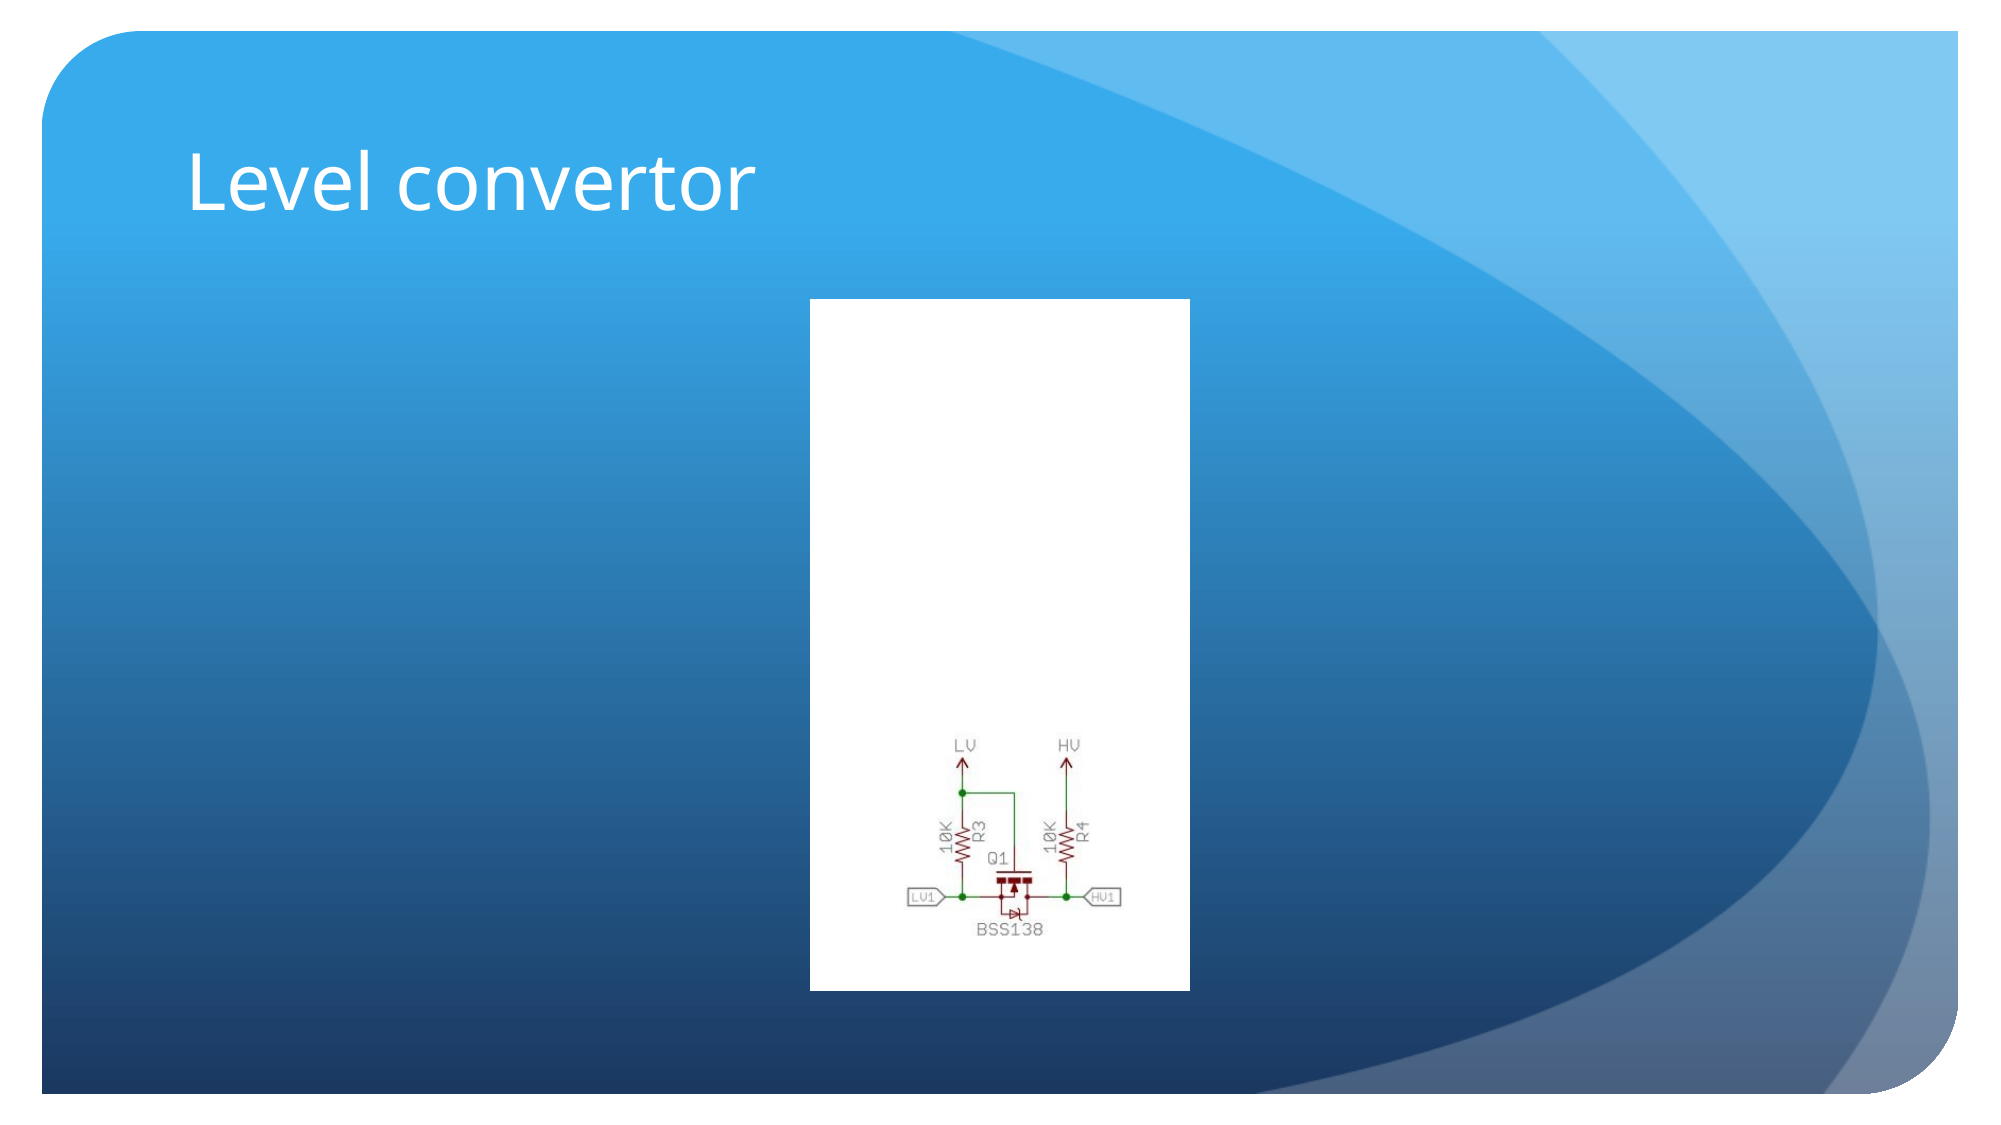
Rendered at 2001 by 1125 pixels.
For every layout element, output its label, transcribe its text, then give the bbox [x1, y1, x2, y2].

picture [33, 30, 1964, 1094]
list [170, 299, 1830, 991]
title Level convertor [170, 62, 1830, 234]
